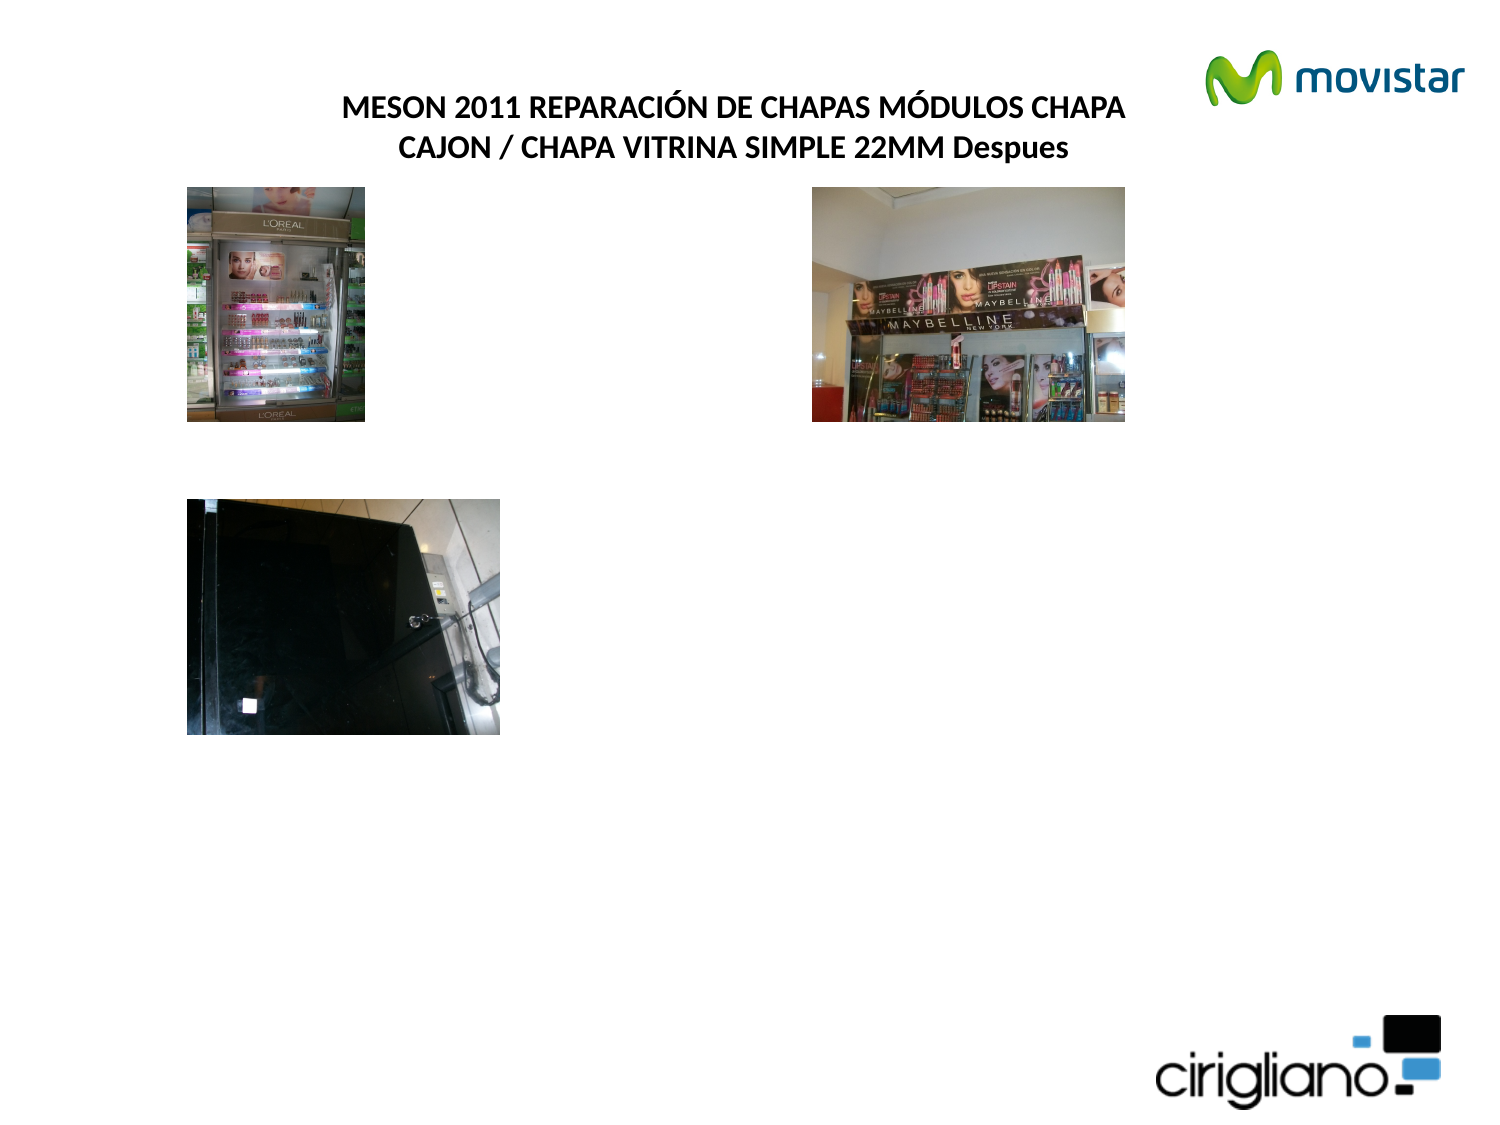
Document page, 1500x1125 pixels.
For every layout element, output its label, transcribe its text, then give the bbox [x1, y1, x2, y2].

picture [187, 187, 365, 423]
text_box MESON 2011 REPARACIÓN DE CHAPAS MÓDULOS CHAPA CAJON / CHAPA VITRINA SIMPLE 22MM Despues [265, 78, 1204, 173]
picture [812, 187, 1126, 423]
picture [1155, 1015, 1441, 1110]
picture [187, 499, 501, 735]
picture [1171, 15, 1499, 141]
